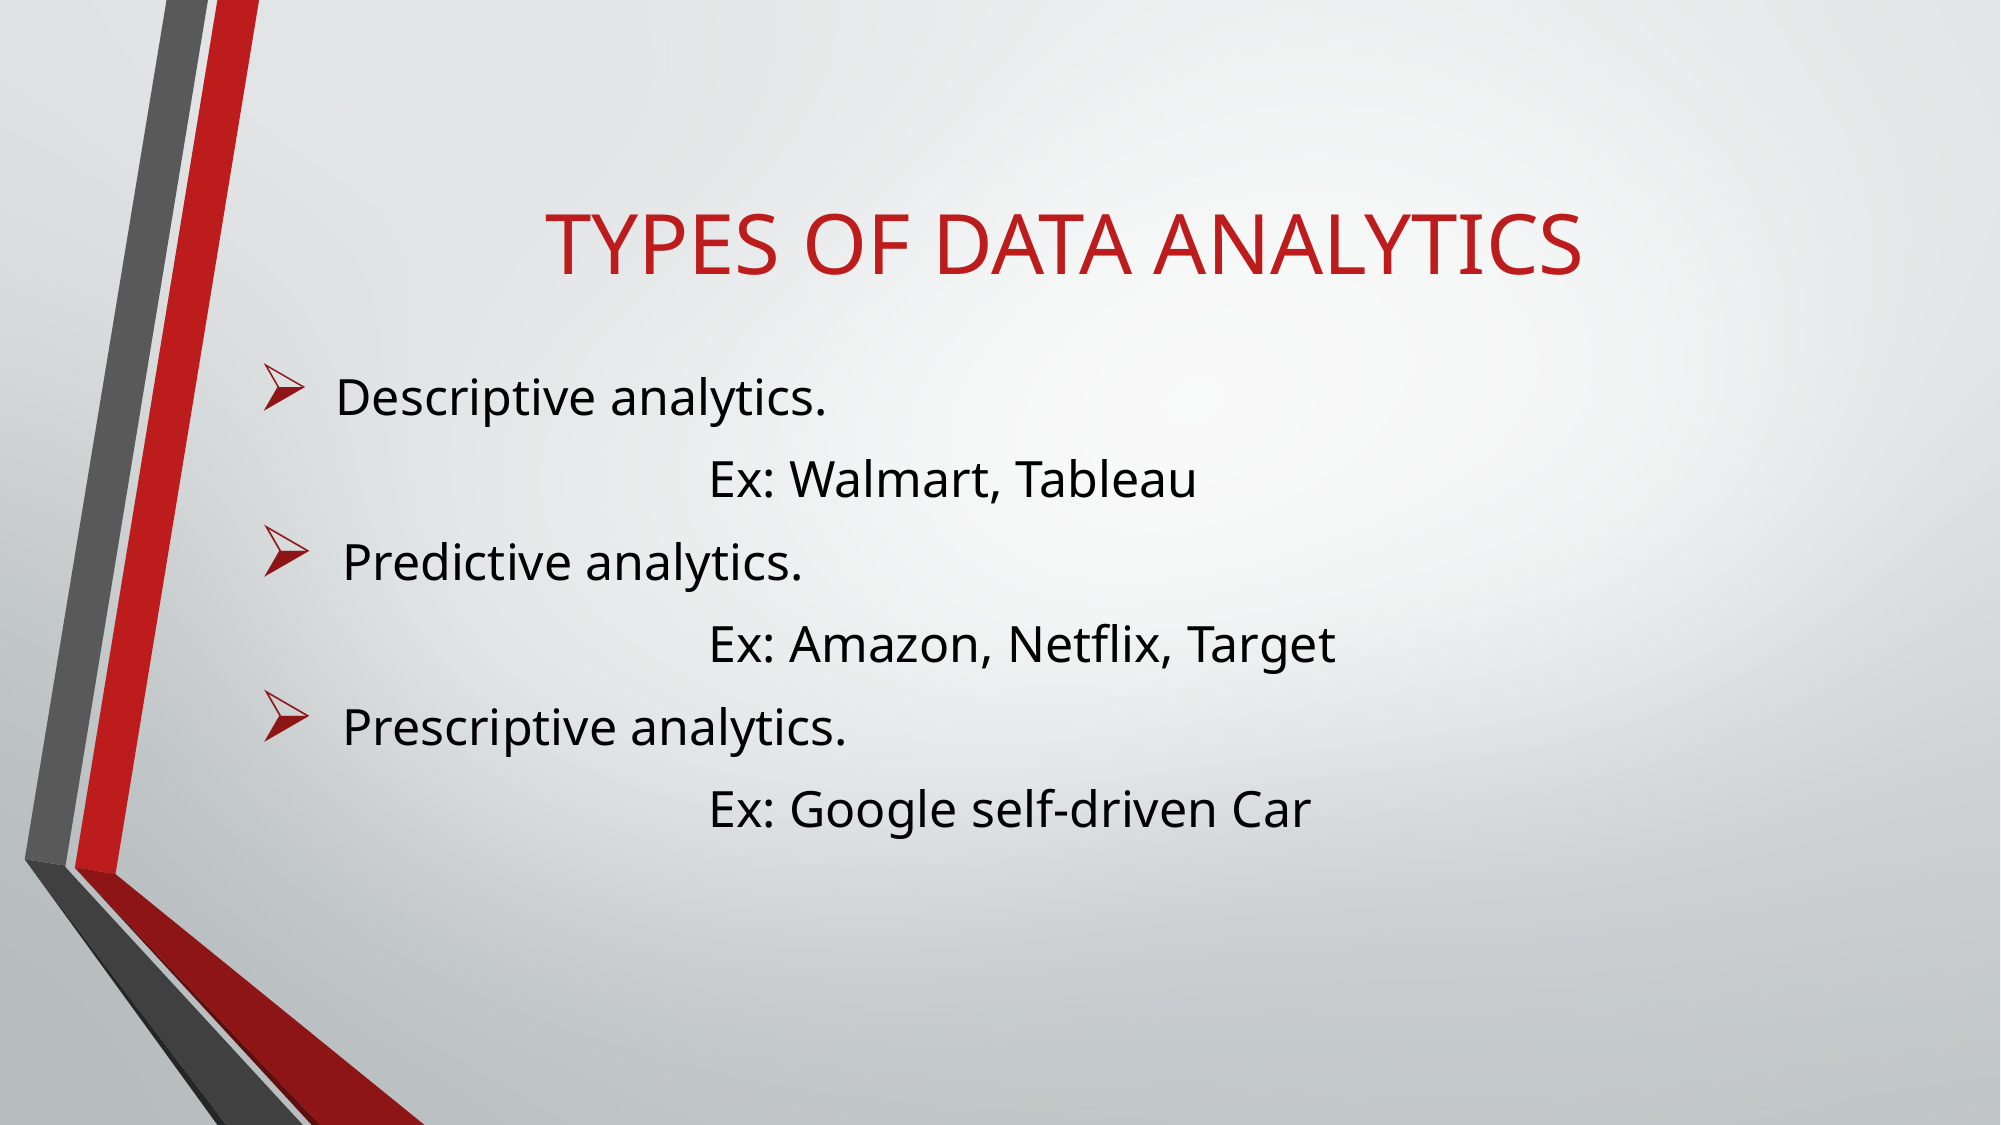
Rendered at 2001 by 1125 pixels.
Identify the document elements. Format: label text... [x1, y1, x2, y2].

title TYPES OF DATA ANALYTICS [243, 149, 1887, 302]
list Descriptive analytics. Ex: Walmart, Tableau Predictive analytics. Ex: Amazon, Netflix, Target Prescriptive analytics. Ex: Google self-driven Car [243, 302, 1887, 902]
